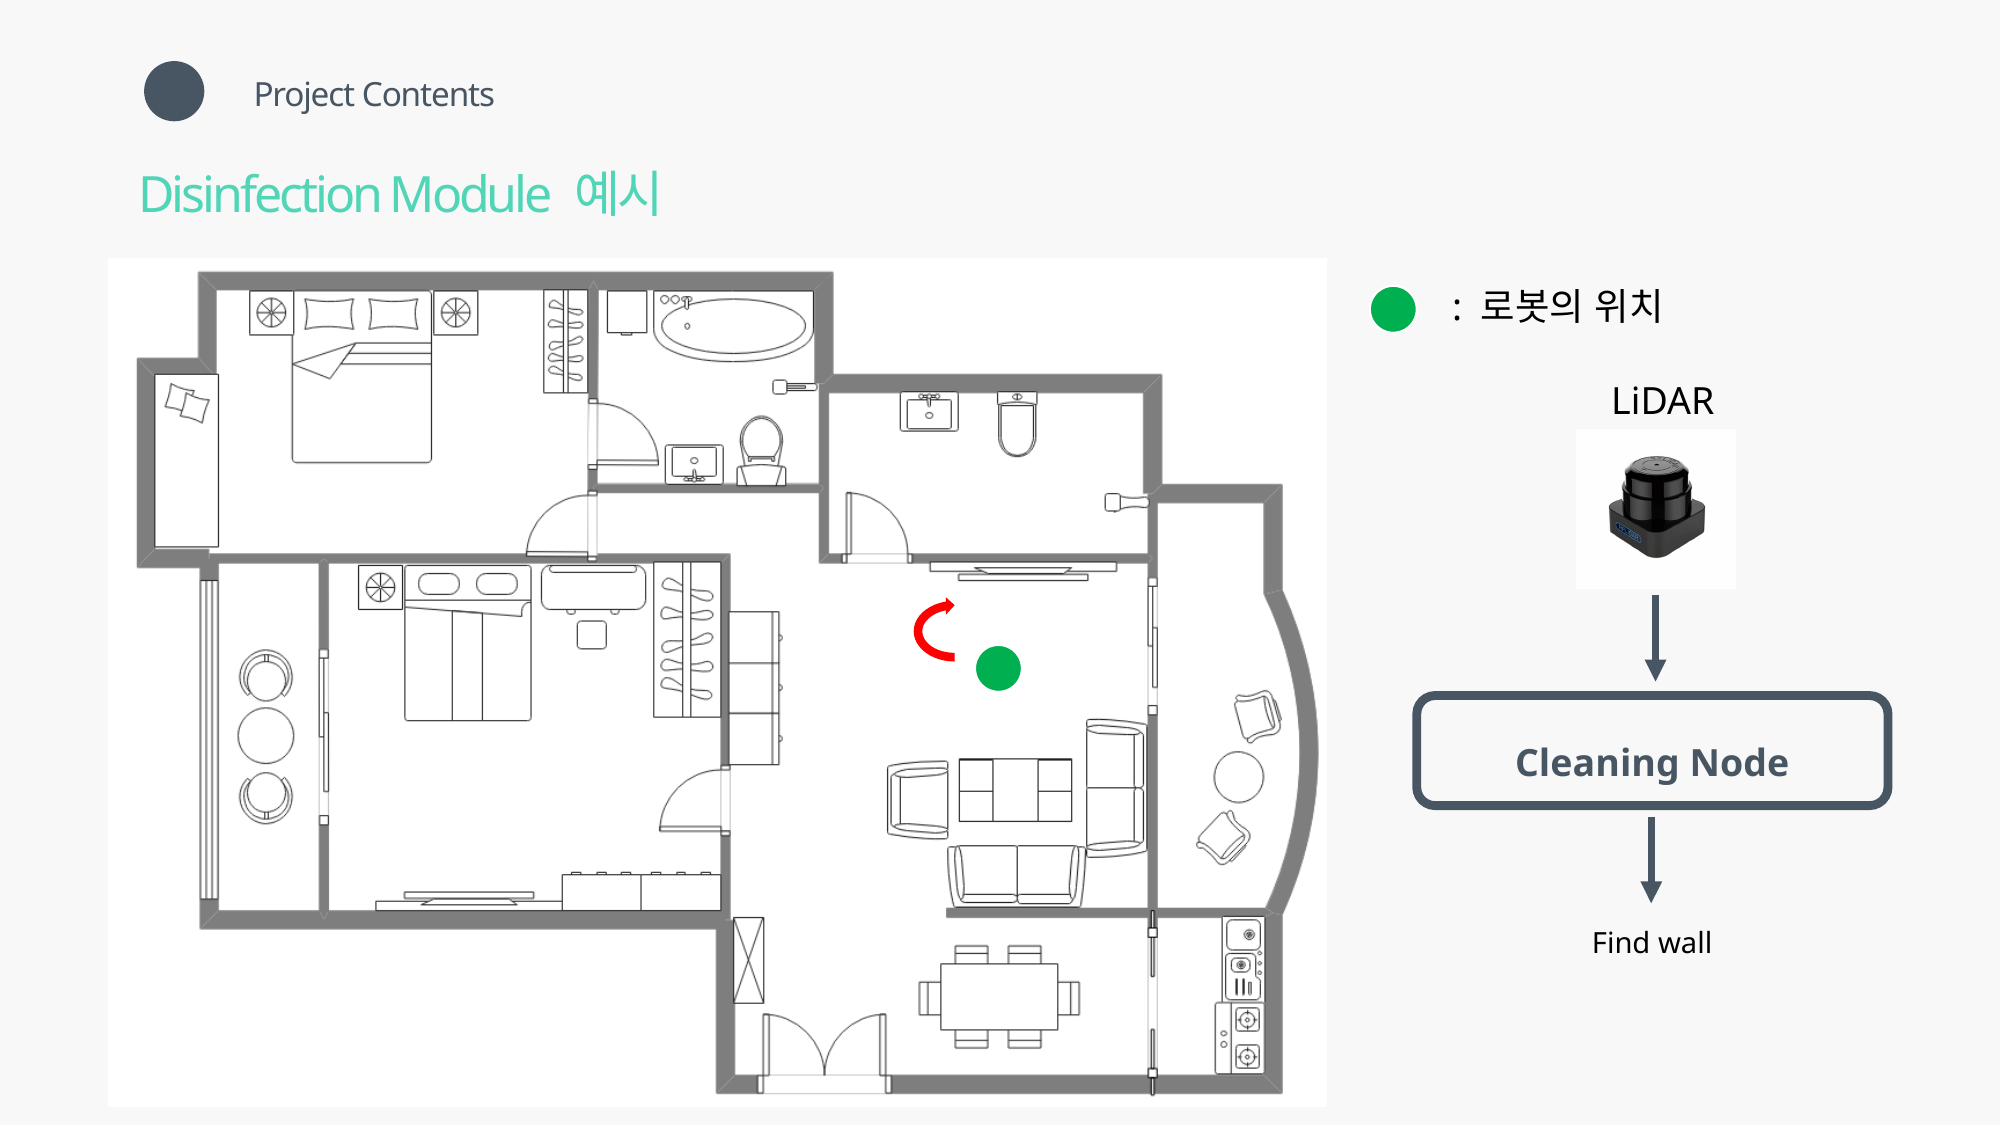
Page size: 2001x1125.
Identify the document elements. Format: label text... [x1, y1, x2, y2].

text_box 02 [145, 67, 204, 115]
text_box : 로봇의 위치 [1437, 275, 1729, 336]
text_box [154, 115, 195, 123]
text_box Project Contents [238, 61, 511, 121]
text_box Cleaning Node [1415, 694, 1890, 807]
text_box Find wall [1456, 916, 1848, 967]
text_box LiDAR [1583, 370, 1743, 430]
text_box Disinfection Module 예시 [123, 148, 830, 230]
picture [107, 258, 1327, 1107]
text_box [1368, 284, 1418, 334]
picture [1576, 429, 1736, 589]
text_box [154, 60, 194, 67]
